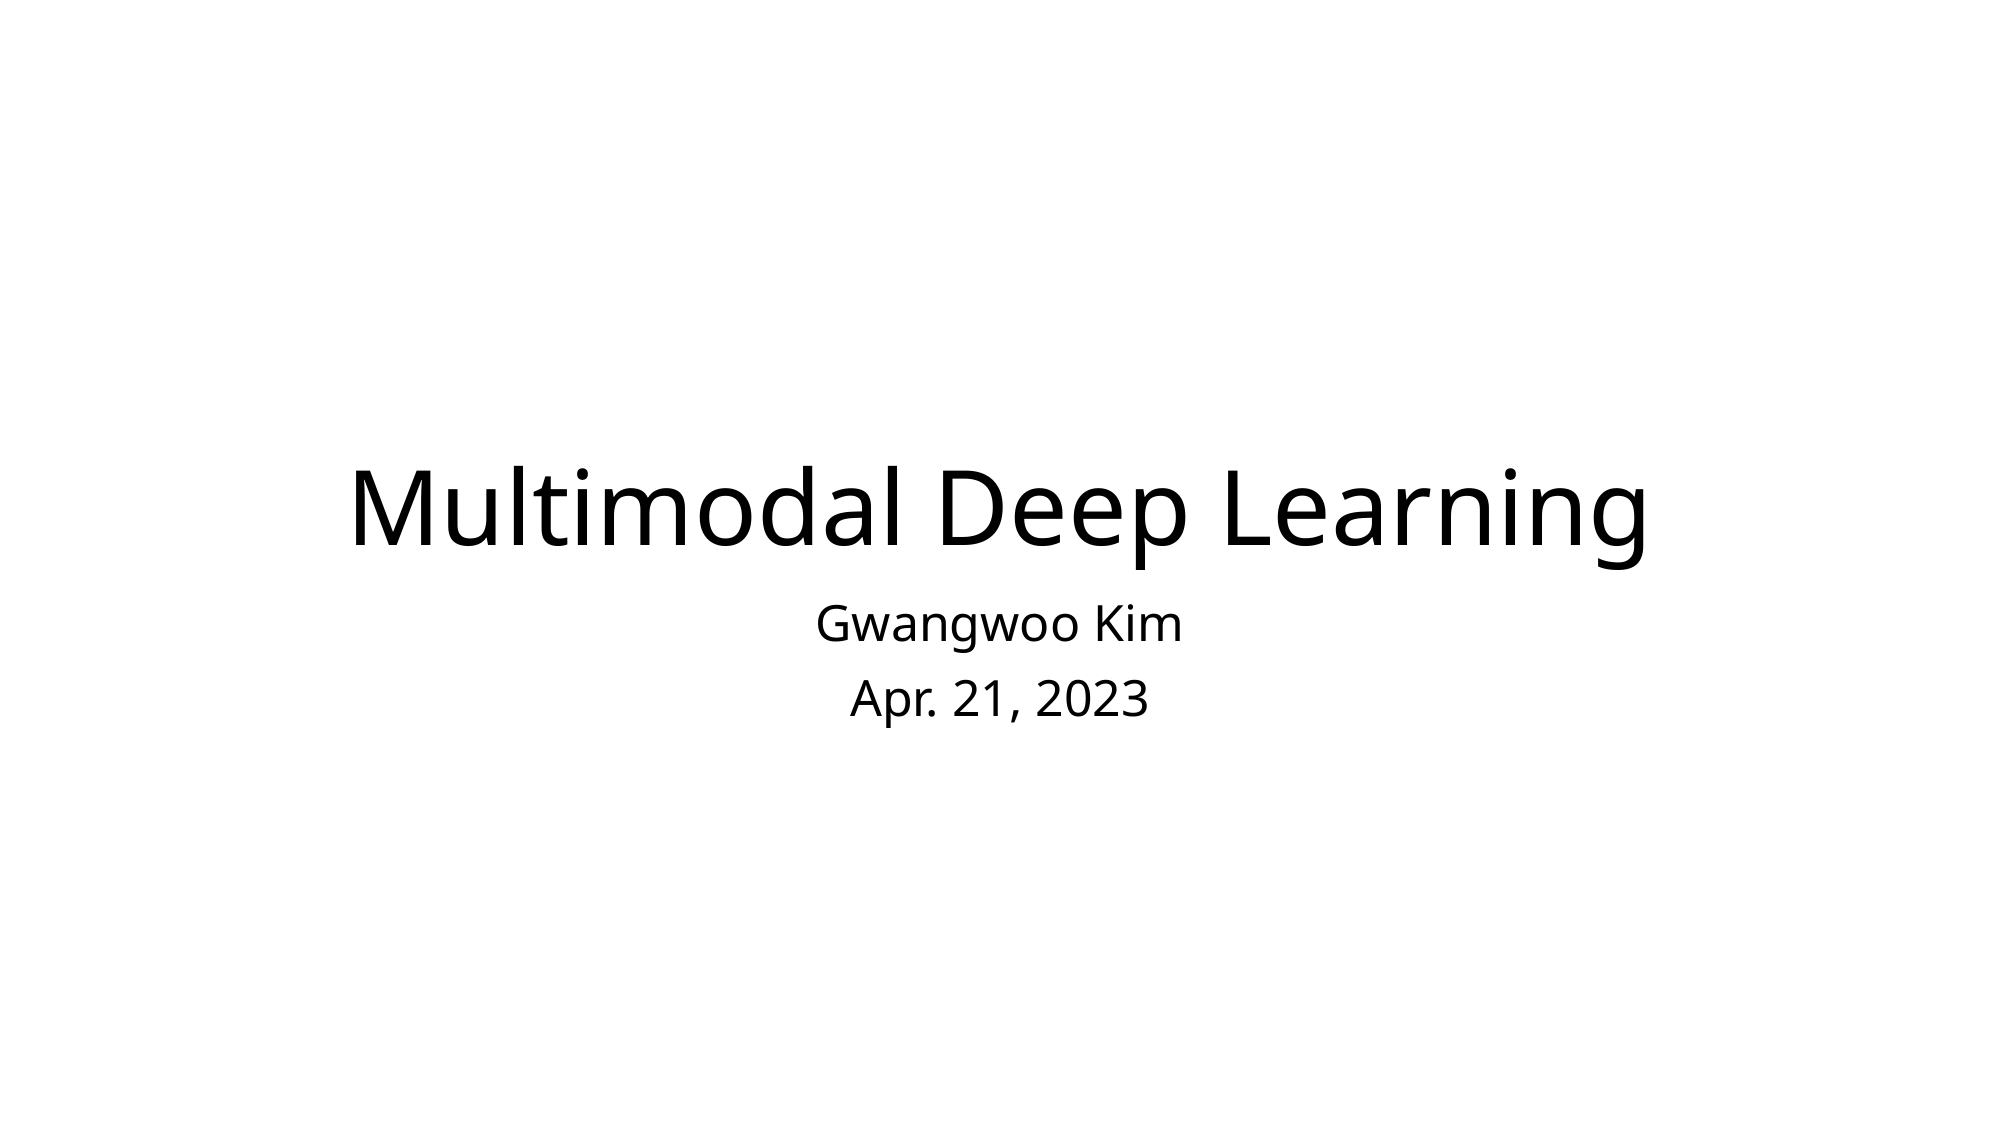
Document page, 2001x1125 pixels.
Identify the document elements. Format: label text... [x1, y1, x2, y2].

subtitle Gwangwoo Kim Apr. 21, 2023 [249, 590, 1750, 863]
title Multimodal Deep Learning [249, 184, 1750, 576]
